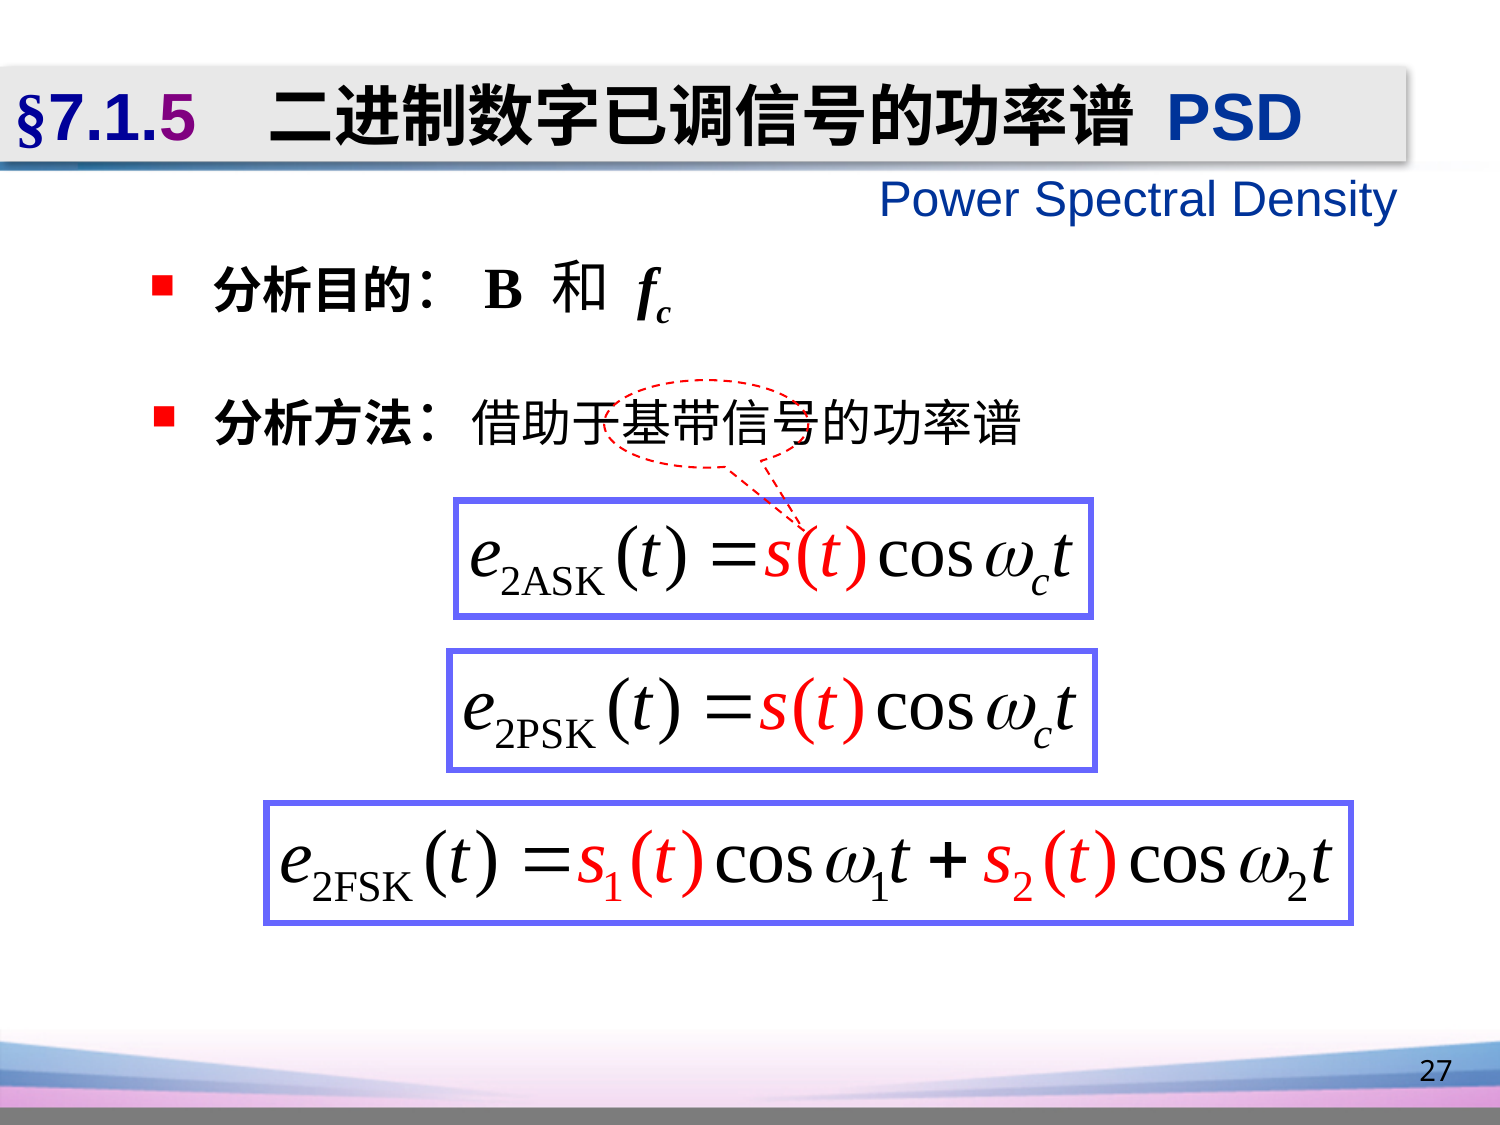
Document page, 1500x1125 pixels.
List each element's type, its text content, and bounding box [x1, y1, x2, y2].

text_box [604, 380, 809, 502]
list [269, 806, 1349, 921]
slide_number 27 [1154, 1023, 1468, 1100]
text_box 分析方法：借助于基带信号的功率谱 [136, 375, 1102, 467]
picture [0, 0, 1500, 1125]
text_box Power Spectral Density [863, 170, 1413, 235]
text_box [452, 654, 1093, 767]
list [459, 503, 1089, 614]
text_box 分析目的：B 和 fc [134, 242, 800, 338]
text_box §7.1.5 二进制数字已调信号的功率谱 PSD [0, 66, 1407, 162]
